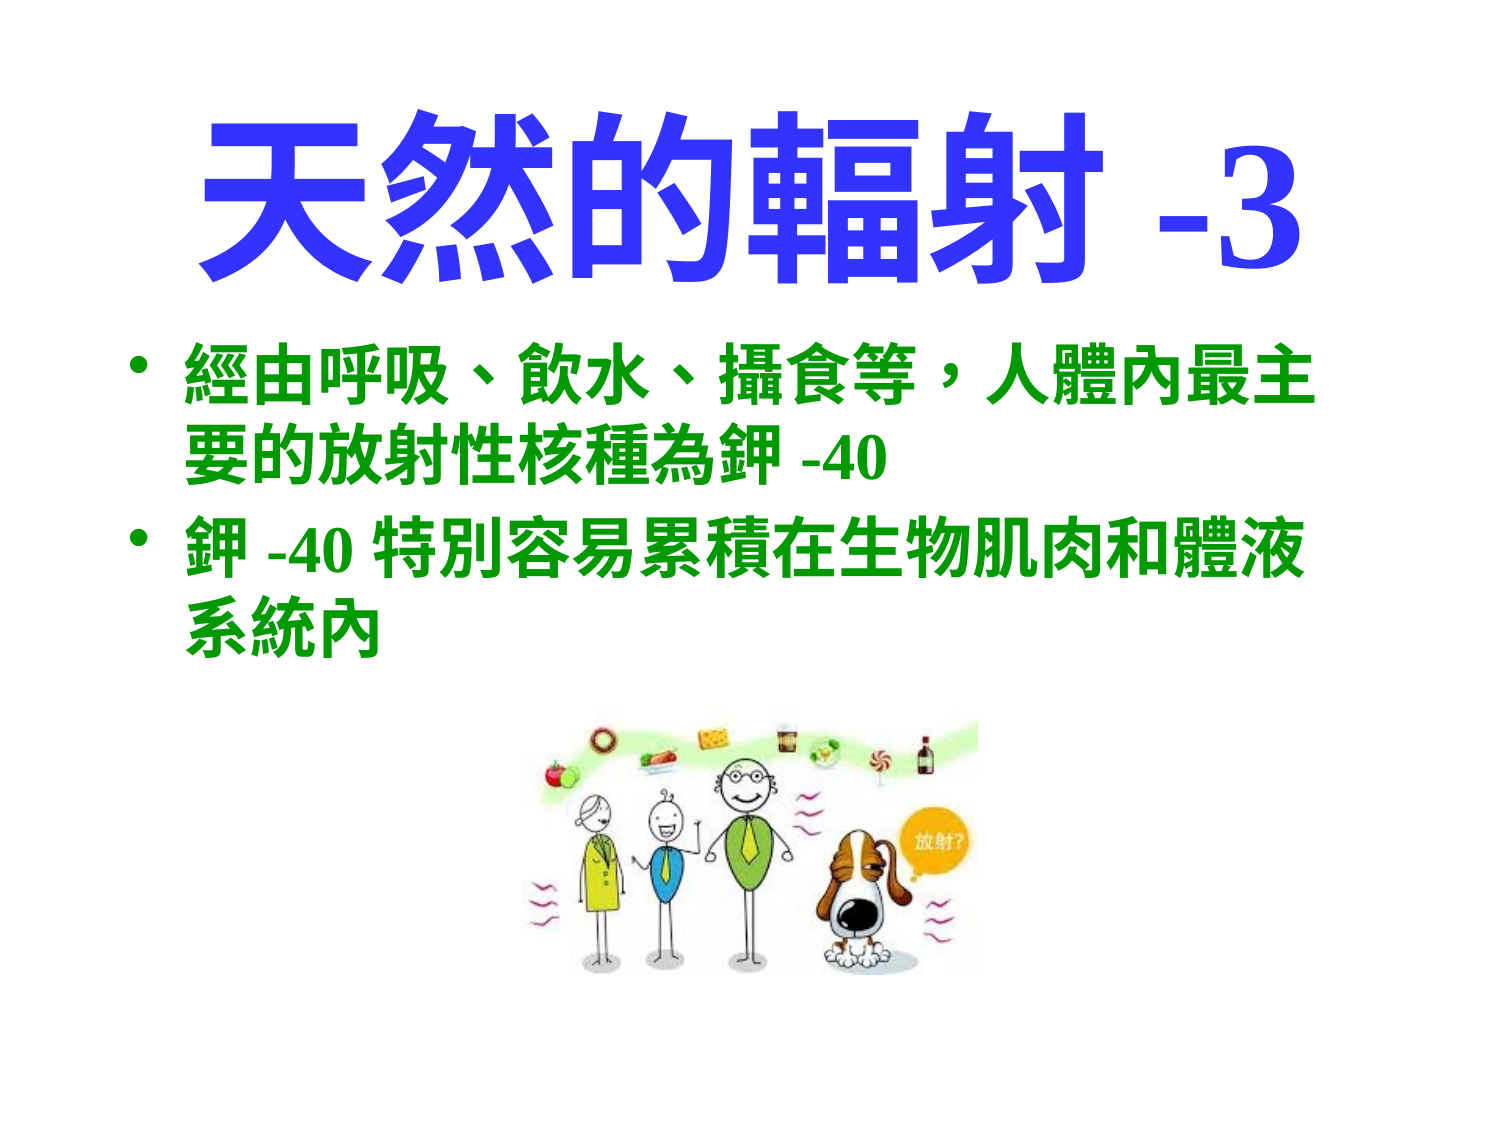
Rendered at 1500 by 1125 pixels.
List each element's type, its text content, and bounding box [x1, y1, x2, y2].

list 經由呼吸、飲水、攝食等，人體內最主要的放射性核種為鉀-40 鉀-40特別容易累積在生物肌肉和體液系統內 [112, 324, 1388, 1000]
picture [522, 703, 978, 975]
title 天然的輻射-3 [112, 99, 1388, 288]
